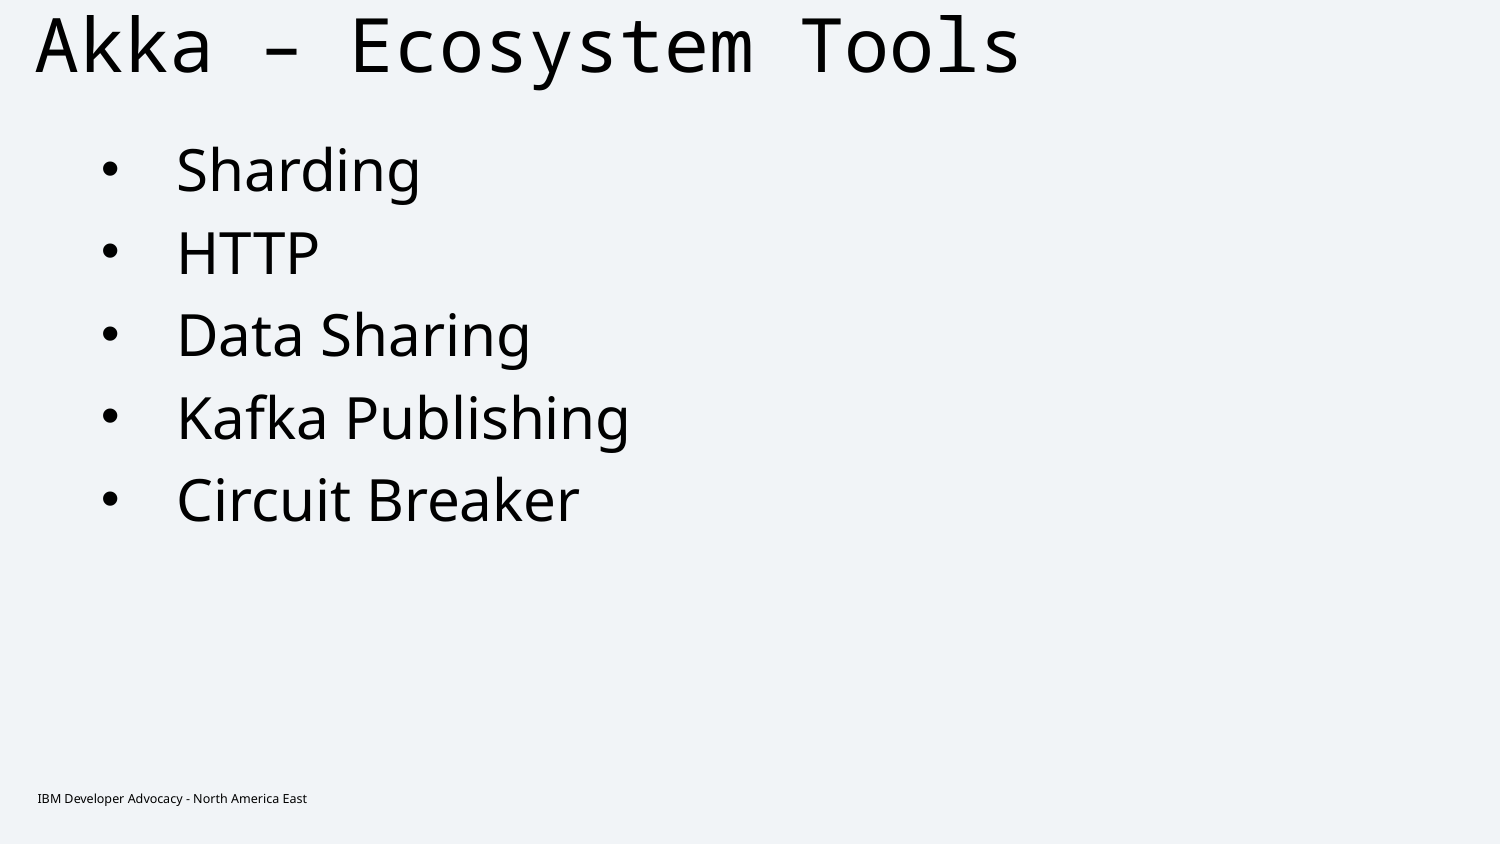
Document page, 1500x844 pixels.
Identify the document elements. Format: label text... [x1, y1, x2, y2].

list Sharding HTTP Data Sharing Kafka Publishing Circuit Breaker [101, 133, 1350, 667]
footer IBM Developer Advocacy - North America East [37, 785, 713, 813]
title Akka – Ecosystem Tools [34, 28, 1302, 161]
